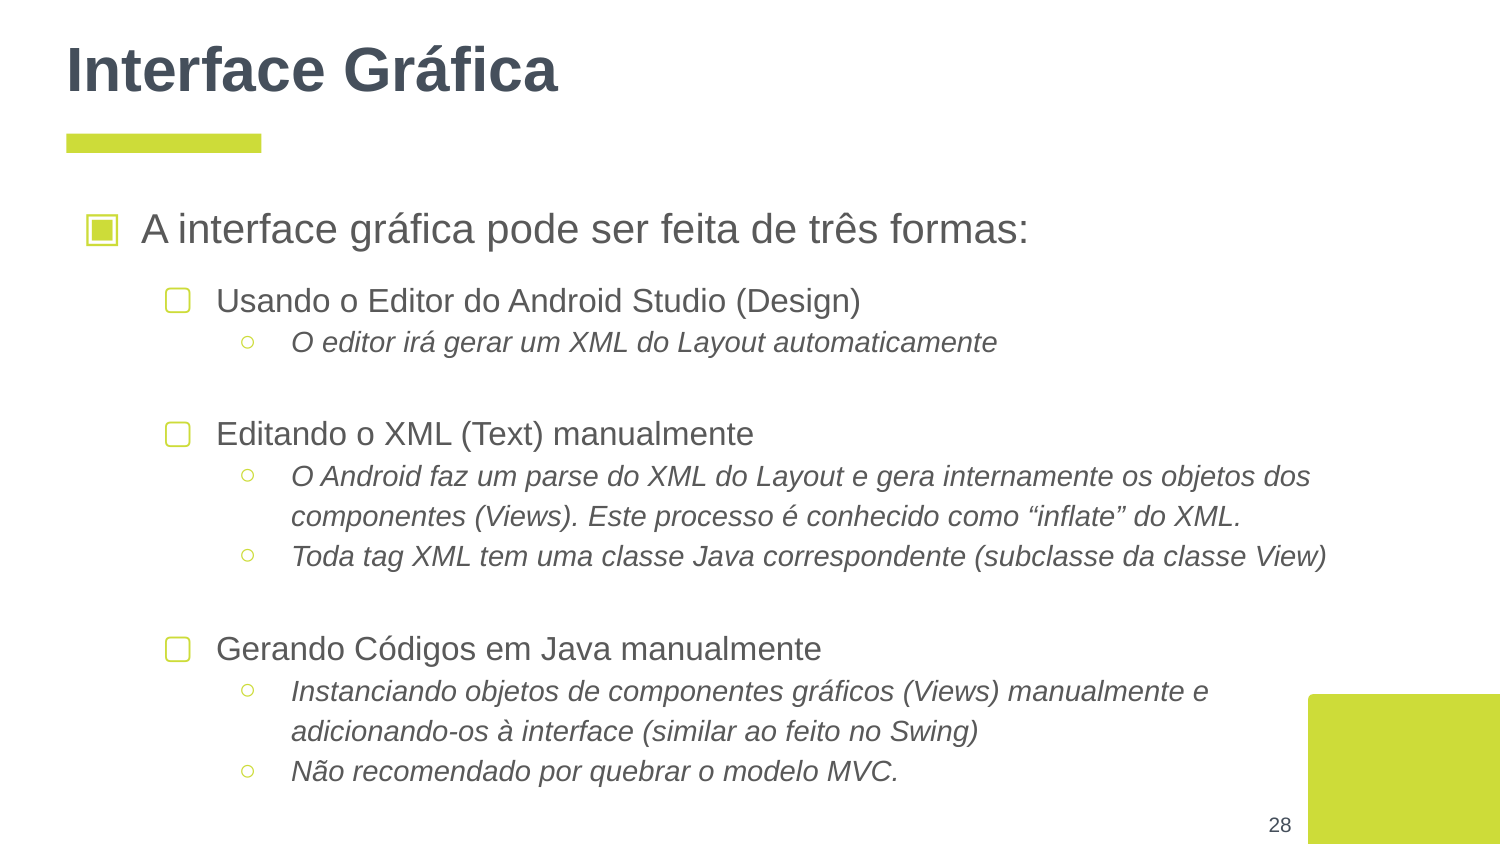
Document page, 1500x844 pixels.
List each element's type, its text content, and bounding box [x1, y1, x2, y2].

slide_number ‹#› [1216, 791, 1307, 844]
list A interface gráfica pode ser feita de três formas: Usando o Editor do Android Studio (Design) O editor irá gerar um XML do Layout automaticamente [51, 179, 1449, 340]
list Gerando Códigos em Java manualmente Instanciando objetos de componentes gráficos (Views) manualmente e adicionando-os à interface (similar ao feito no Swing) Não recomendado por quebrar o modelo MVC. [51, 595, 1449, 811]
title Interface Gráfica [51, 0, 1449, 134]
list Editando o XML (Text) manualmente O Android faz um parse do XML do Layout e gera internamente os objetos dos componentes (Views). Este processo é conhecido como “inflate” do XML. Toda tag XML tem uma classe Java correspondente (subclasse da classe View) [51, 340, 1449, 595]
